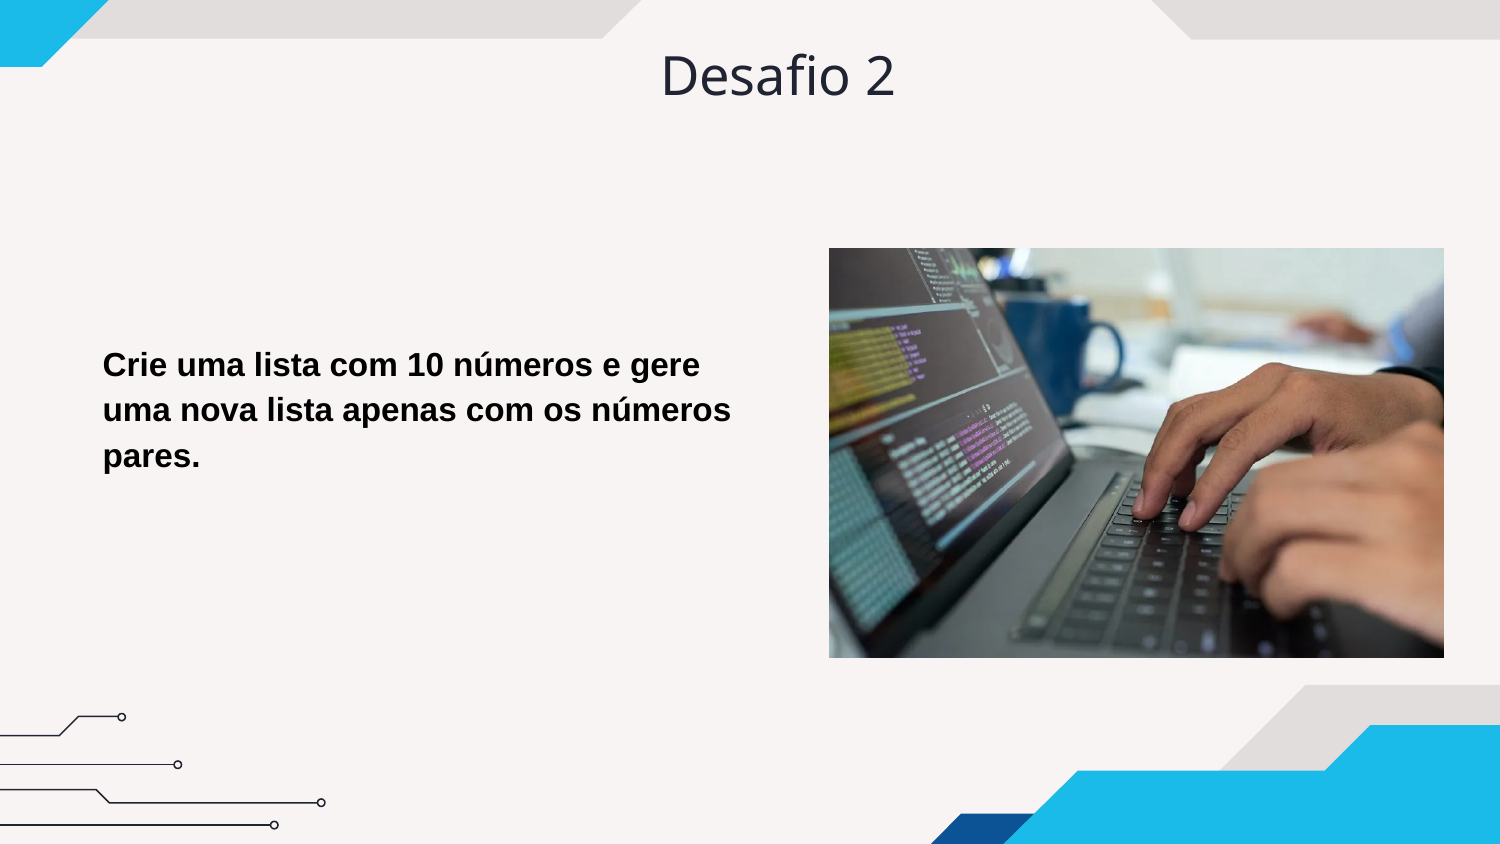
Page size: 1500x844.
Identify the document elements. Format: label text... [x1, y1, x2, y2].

picture [829, 248, 1444, 658]
subtitle Crie uma lista com 10 números e gere uma nova lista apenas com os números pares. [87, 321, 750, 513]
text_box Desafio 2 [410, 26, 1147, 122]
